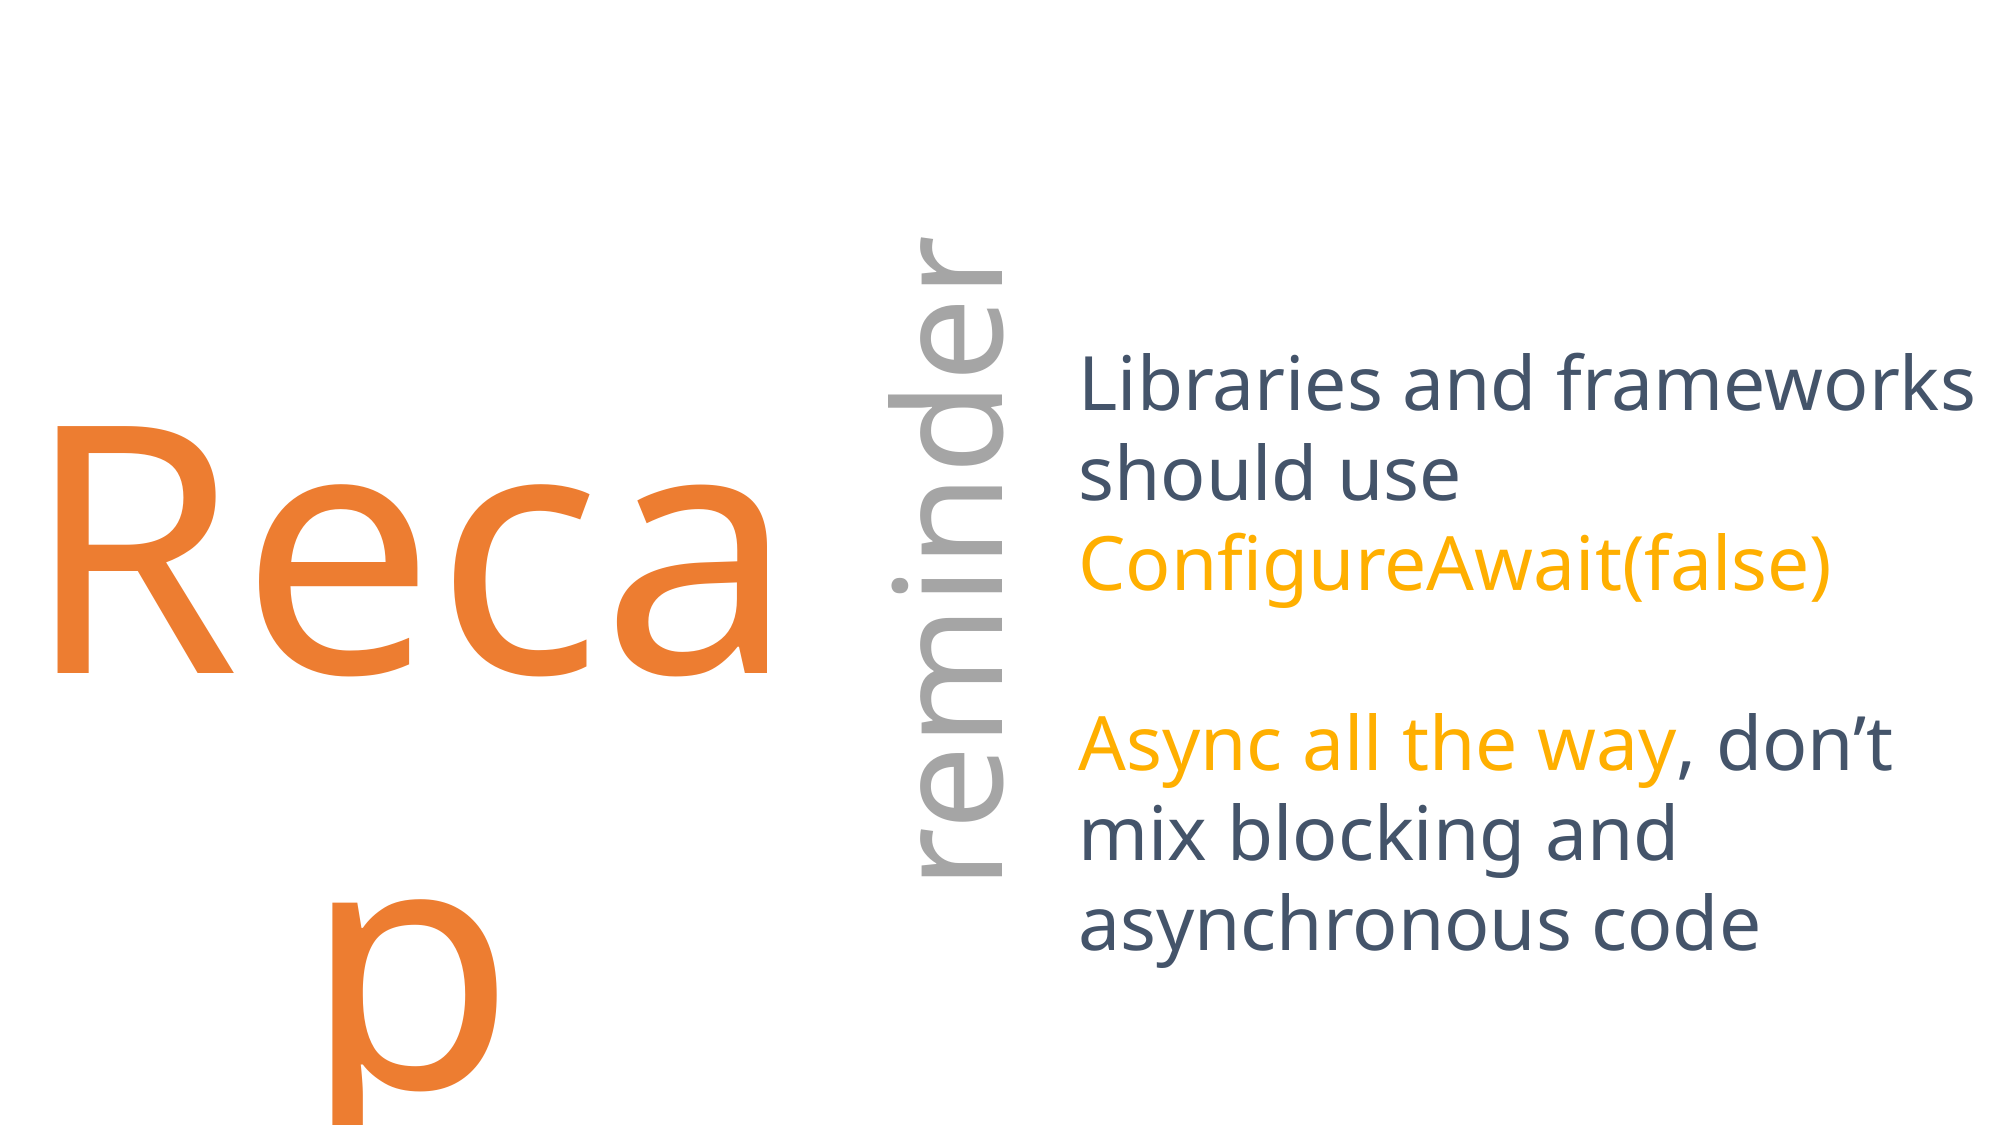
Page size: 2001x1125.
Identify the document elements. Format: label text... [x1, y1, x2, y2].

text_box reminder [845, 0, 1040, 1125]
text_box Recap [0, 320, 821, 1125]
text_box Libraries and frameworks should use ConfigureAwait(false) Async all the way, don’t mix blocking and asynchronous code [1063, 327, 2000, 973]
